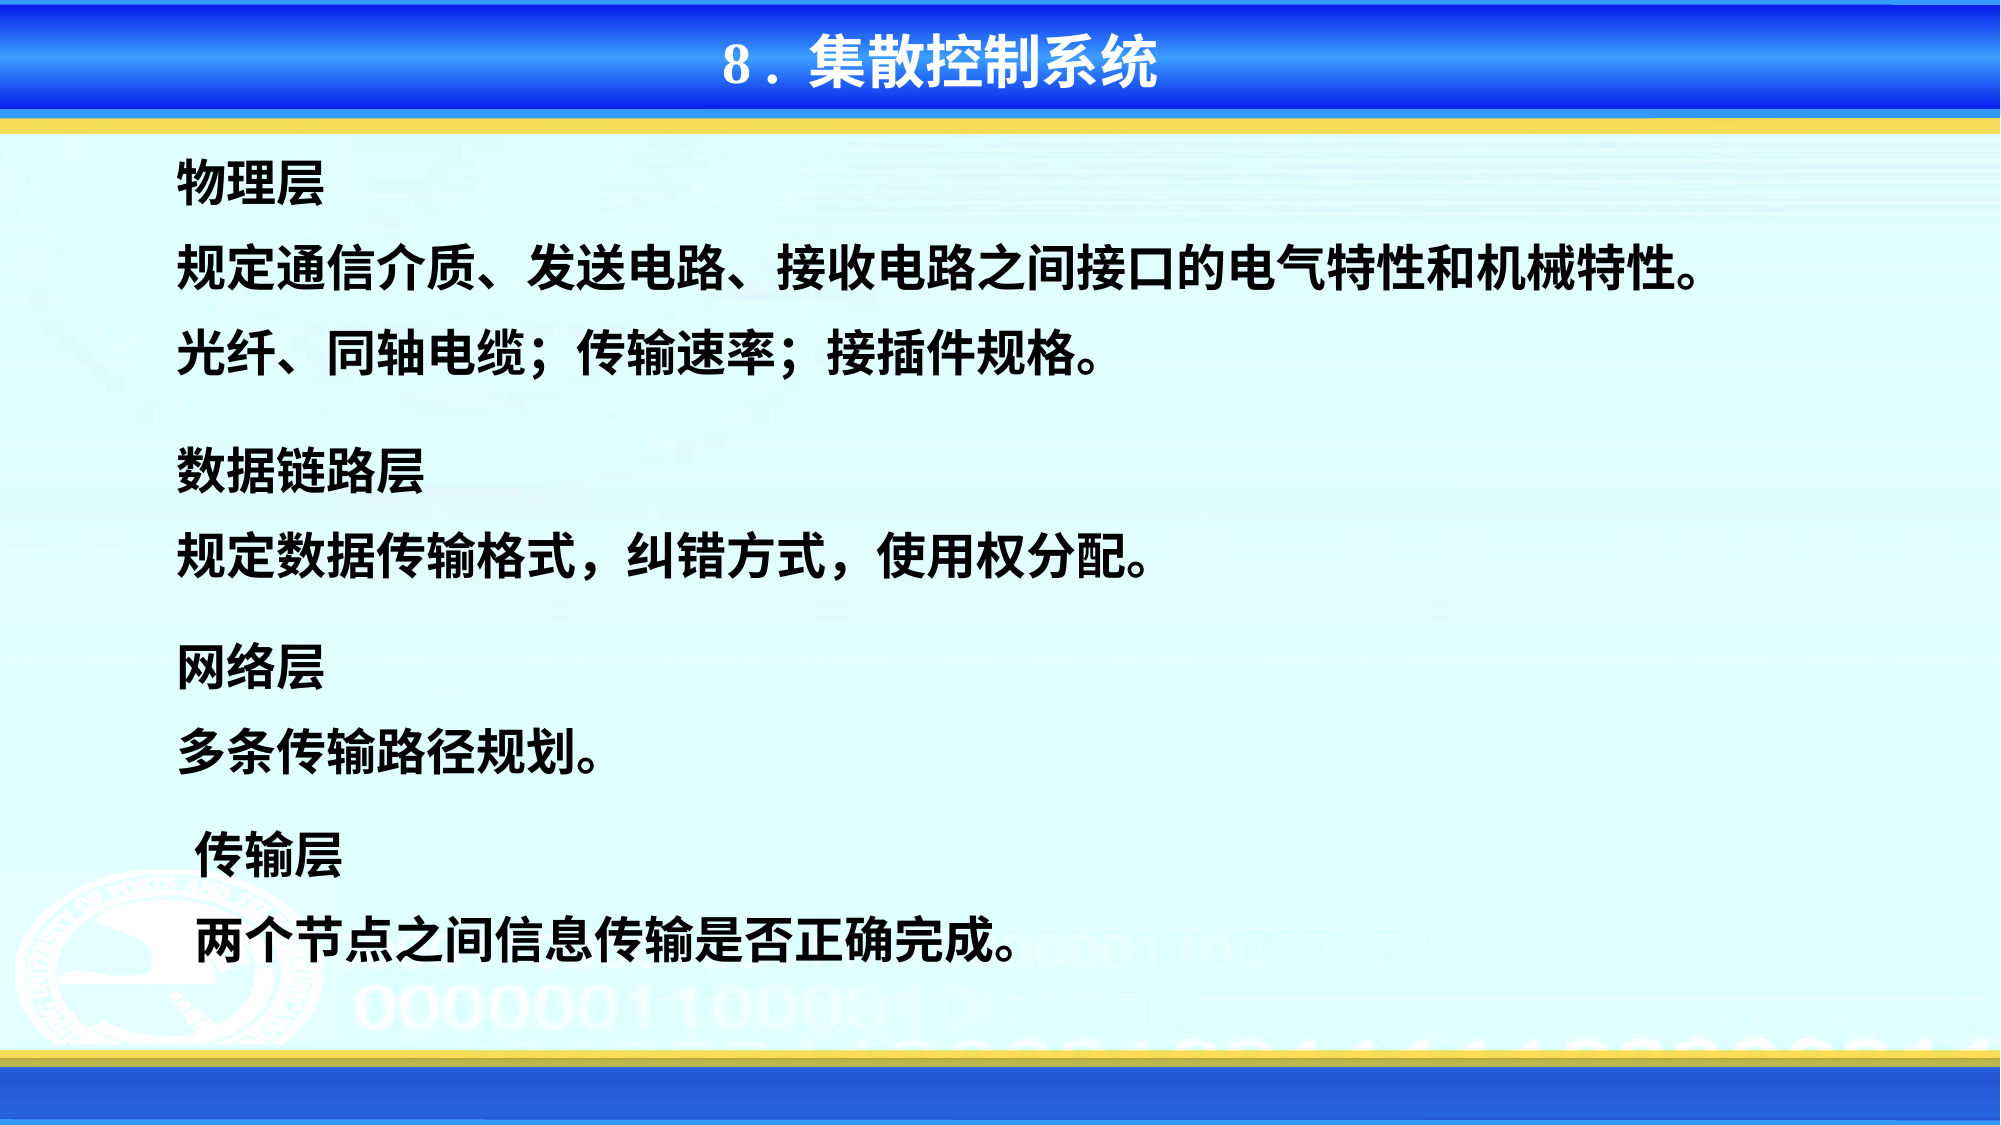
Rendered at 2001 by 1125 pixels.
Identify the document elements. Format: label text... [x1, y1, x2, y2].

text_box 8 . 集散控制系统 [541, 17, 1339, 103]
picture [0, 1067, 2000, 1120]
text_box 网络层 多条传输路径规划。 [161, 628, 1803, 789]
text_box 数据链路层 规定数据传输格式，纠错方式，使用权分配。 [161, 431, 1803, 592]
text_box 传输层 两个节点之间信息传输是否正确完成。 [179, 815, 1821, 976]
text_box 物理层 规定通信介质、发送电路、接收电路之间接口的电气特性和机械特性。 光纤、同轴电缆；传输速率；接插件规格。 [161, 144, 1803, 390]
